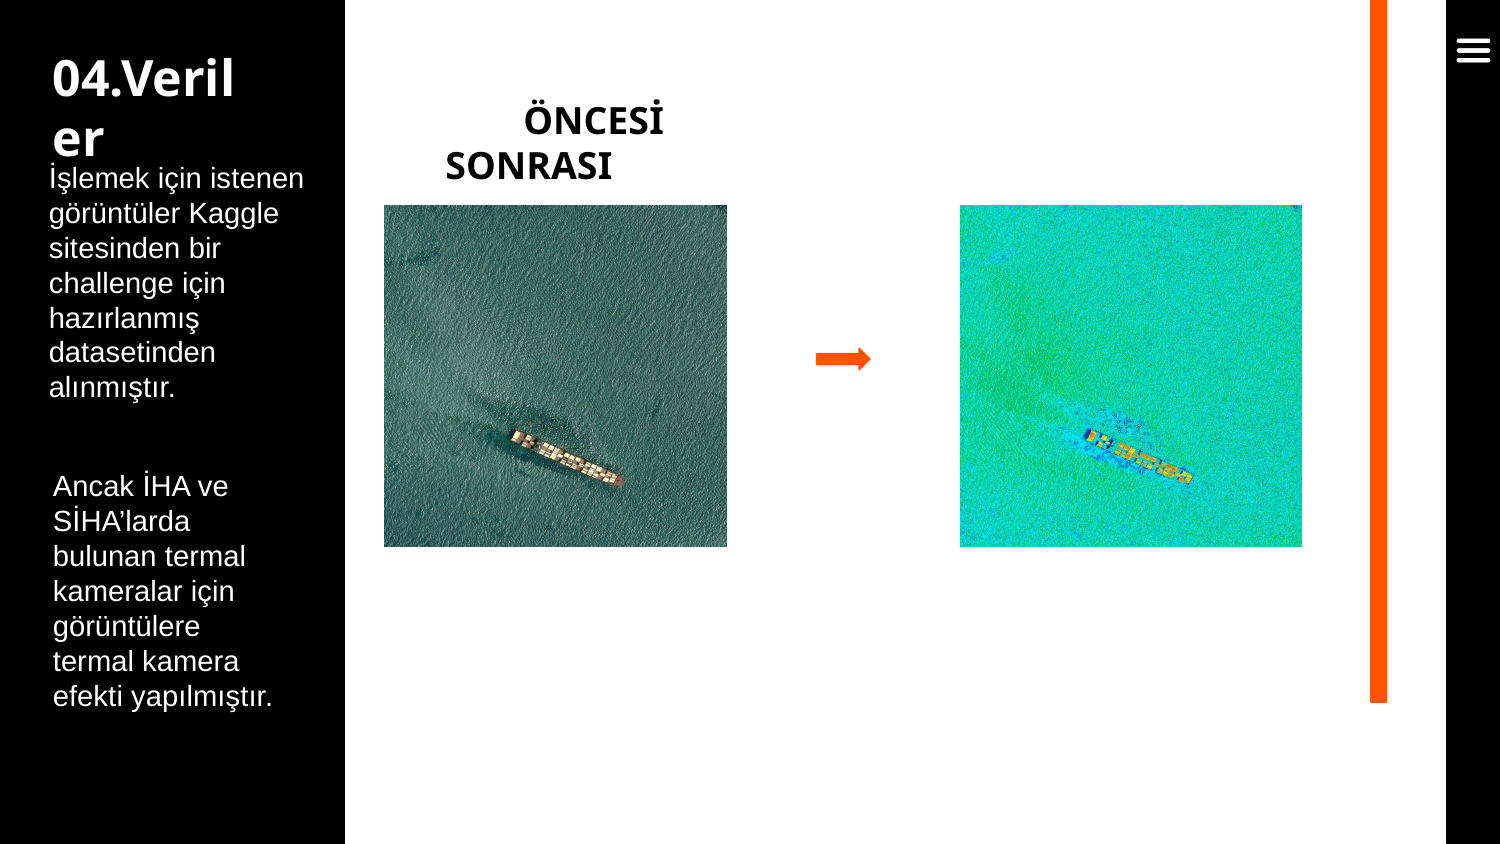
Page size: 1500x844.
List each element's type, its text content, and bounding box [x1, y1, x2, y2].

text_box [1371, 0, 1386, 702]
text_box Ancak İHA ve SİHA’larda bulunan termal kameralar için görüntülere termal kamera efekti yapılmıştır. [37, 452, 290, 728]
picture [960, 204, 1303, 547]
text_box [816, 348, 870, 370]
text_box İşlemek için istenen görüntüler Kaggle sitesinden bir challenge için hazırlanmış datasetinden alınmıştır. [33, 144, 337, 419]
text_box [1446, 0, 1500, 844]
text_box [0, 0, 345, 844]
text_box ÖNCESİ SONRASI [430, 82, 1242, 203]
picture [1454, 31, 1493, 70]
picture [384, 204, 727, 547]
text_box 04.Veriler [37, 31, 258, 144]
